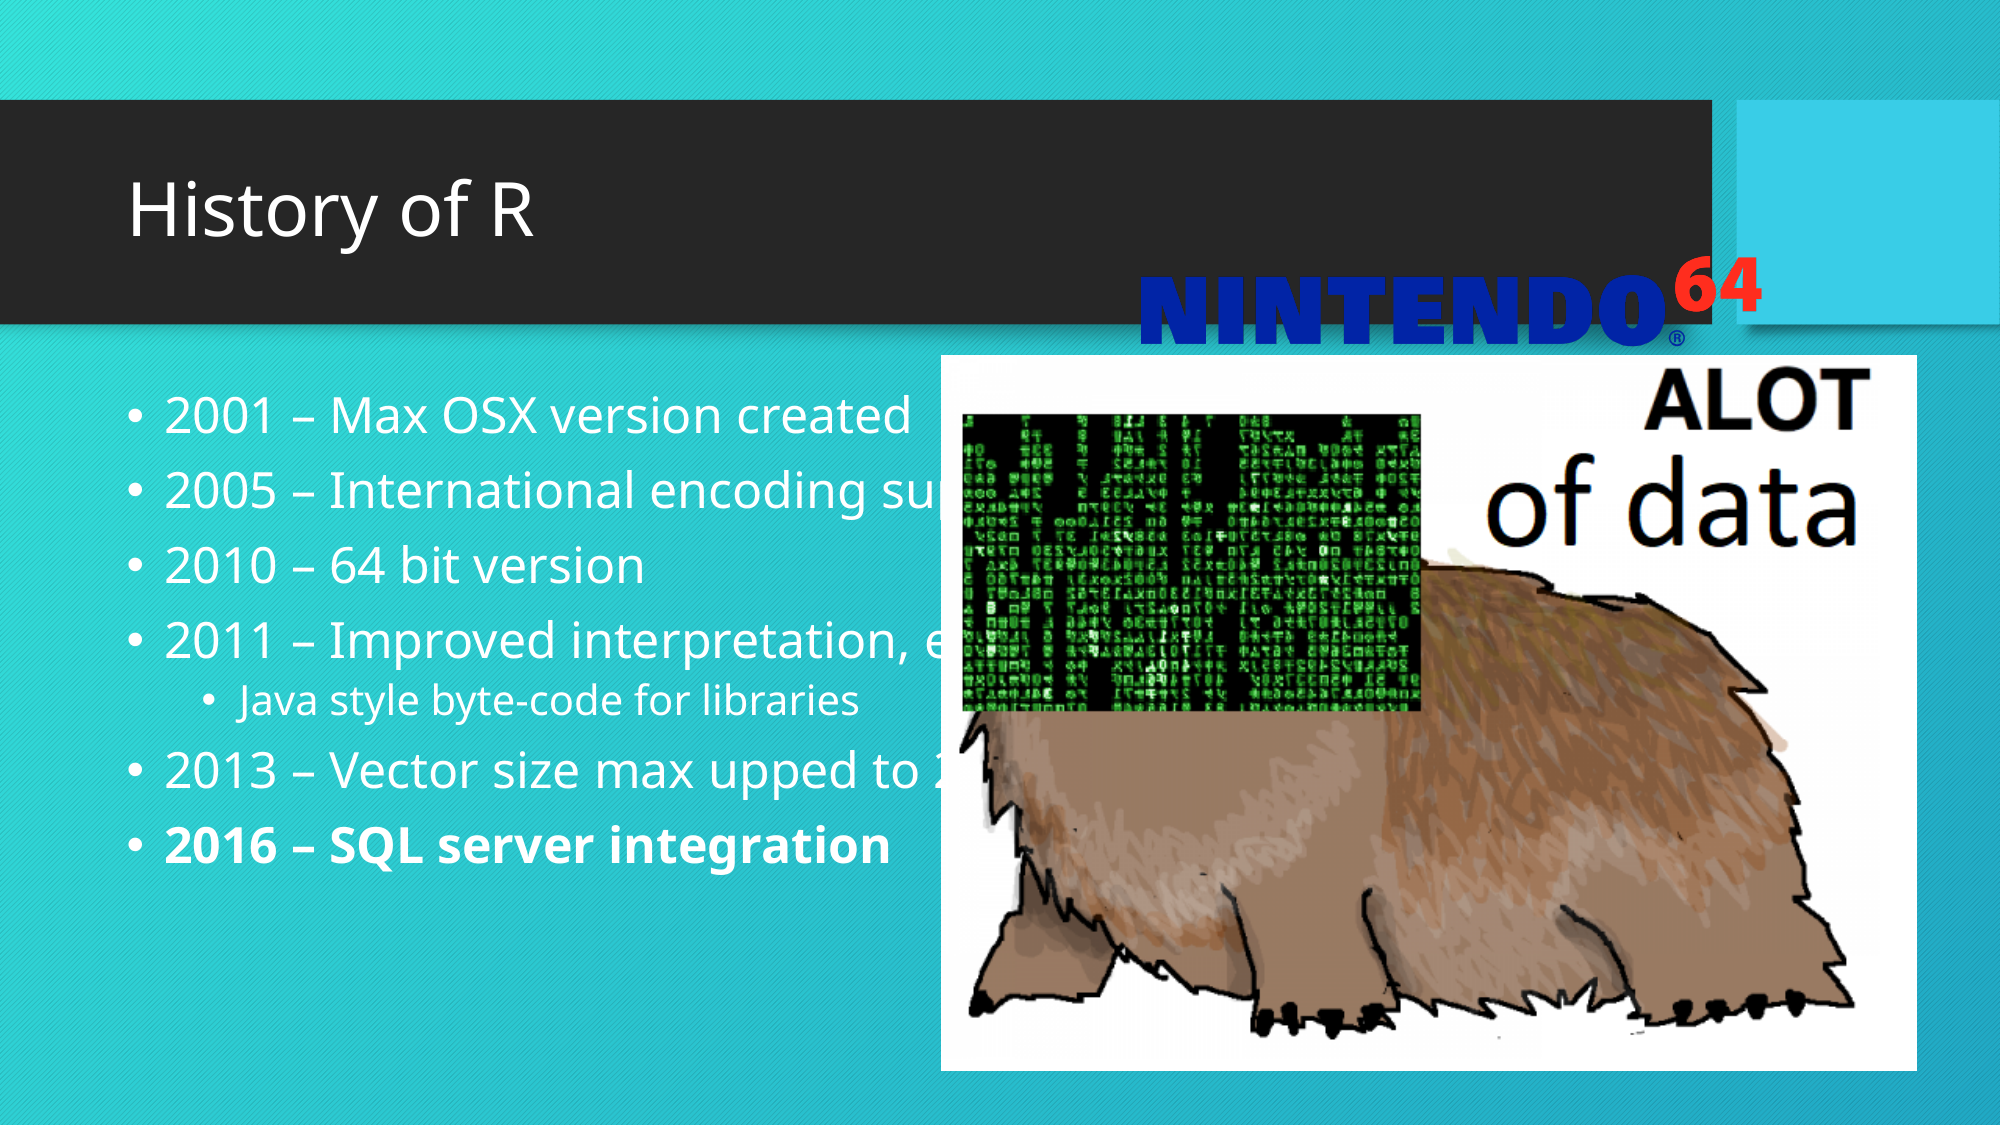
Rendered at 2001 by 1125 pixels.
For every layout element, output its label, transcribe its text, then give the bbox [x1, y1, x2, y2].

list 2001 – Max OSX version created 2005 – International encoding support 2010 – 64 bit version 2011 – Improved interpretation, even faster Java style byte-code for libraries 2013 – Vector size max upped to 2 billion+ 2016 – SQL server integration [111, 383, 941, 974]
picture [0, 255, 2000, 1071]
title History of R [111, 123, 1689, 301]
